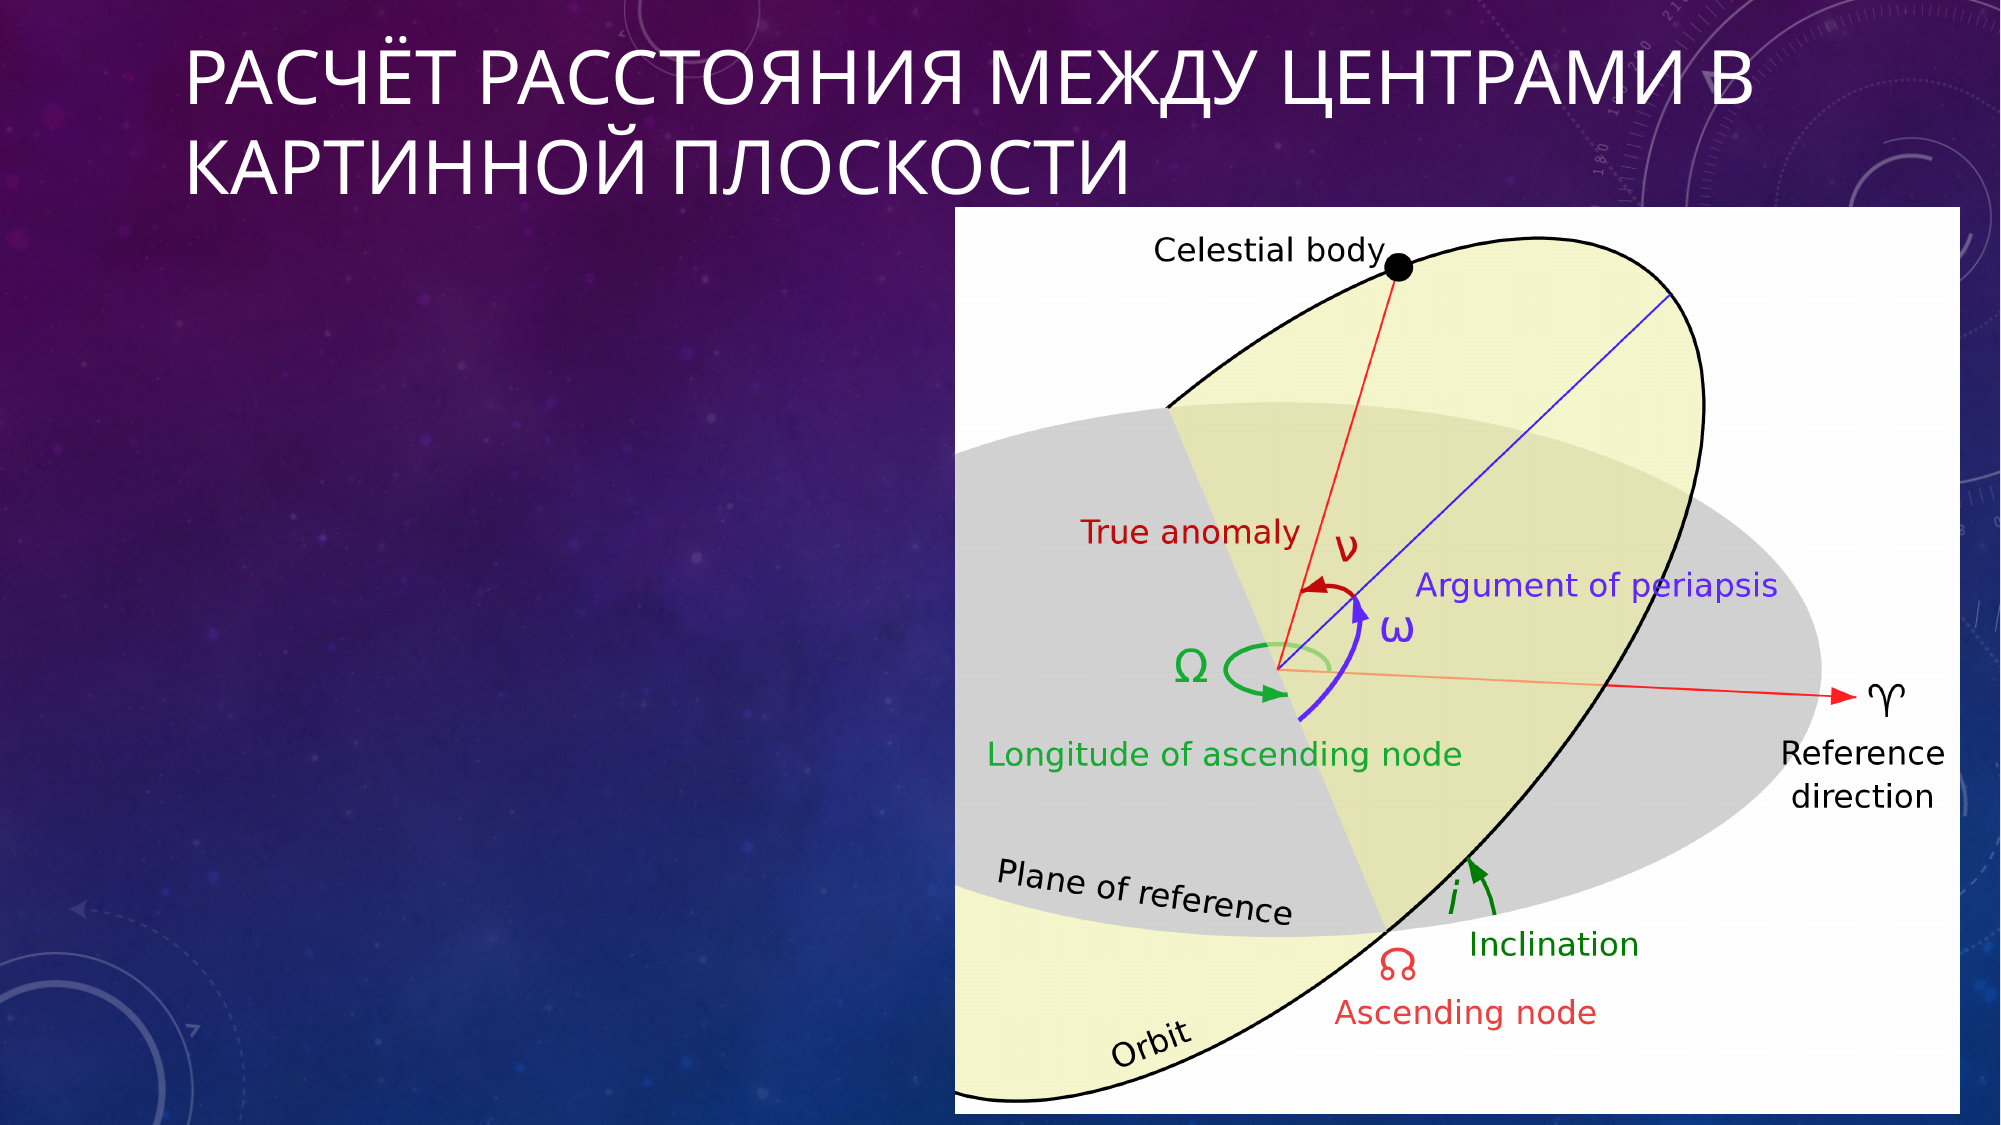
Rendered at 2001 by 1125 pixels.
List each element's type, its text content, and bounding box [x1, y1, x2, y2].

title Расчёт расстояния между центрами в картинной плоскости [169, 0, 1831, 239]
picture [0, 0, 2001, 1125]
